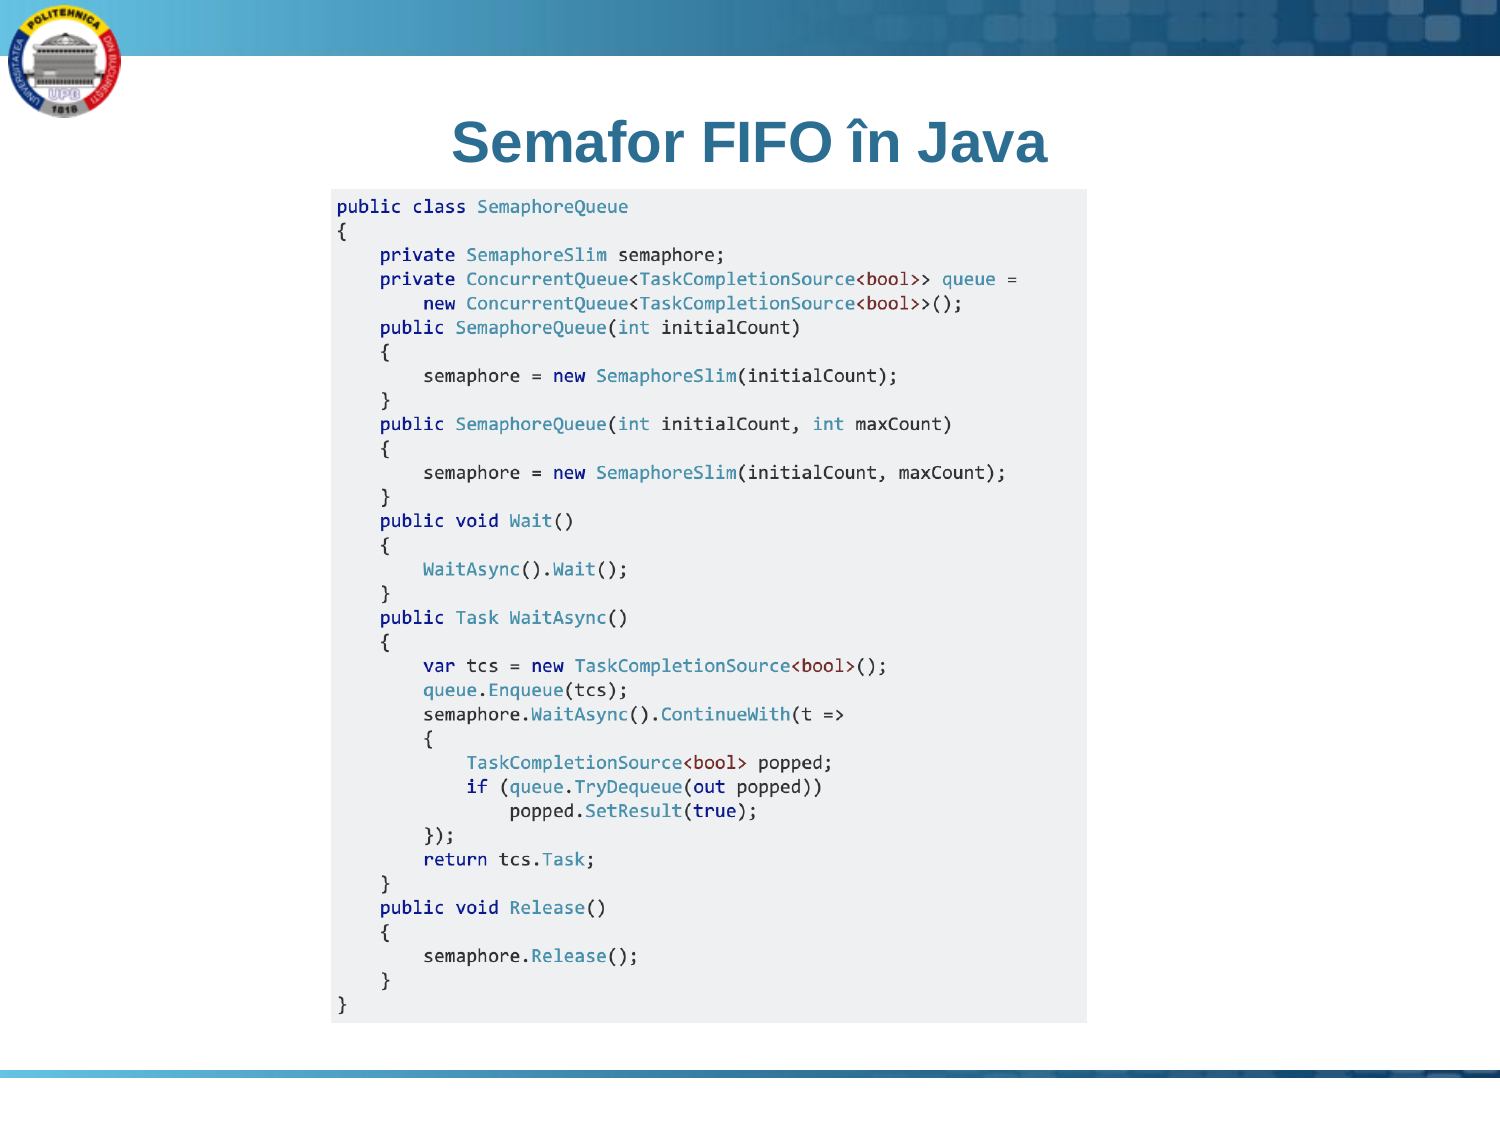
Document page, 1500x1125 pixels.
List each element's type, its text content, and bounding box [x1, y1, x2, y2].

title Semafor FIFO în Java [51, 102, 1449, 178]
picture [331, 188, 1087, 1024]
picture [0, 0, 1500, 118]
picture [0, 1070, 1500, 1078]
